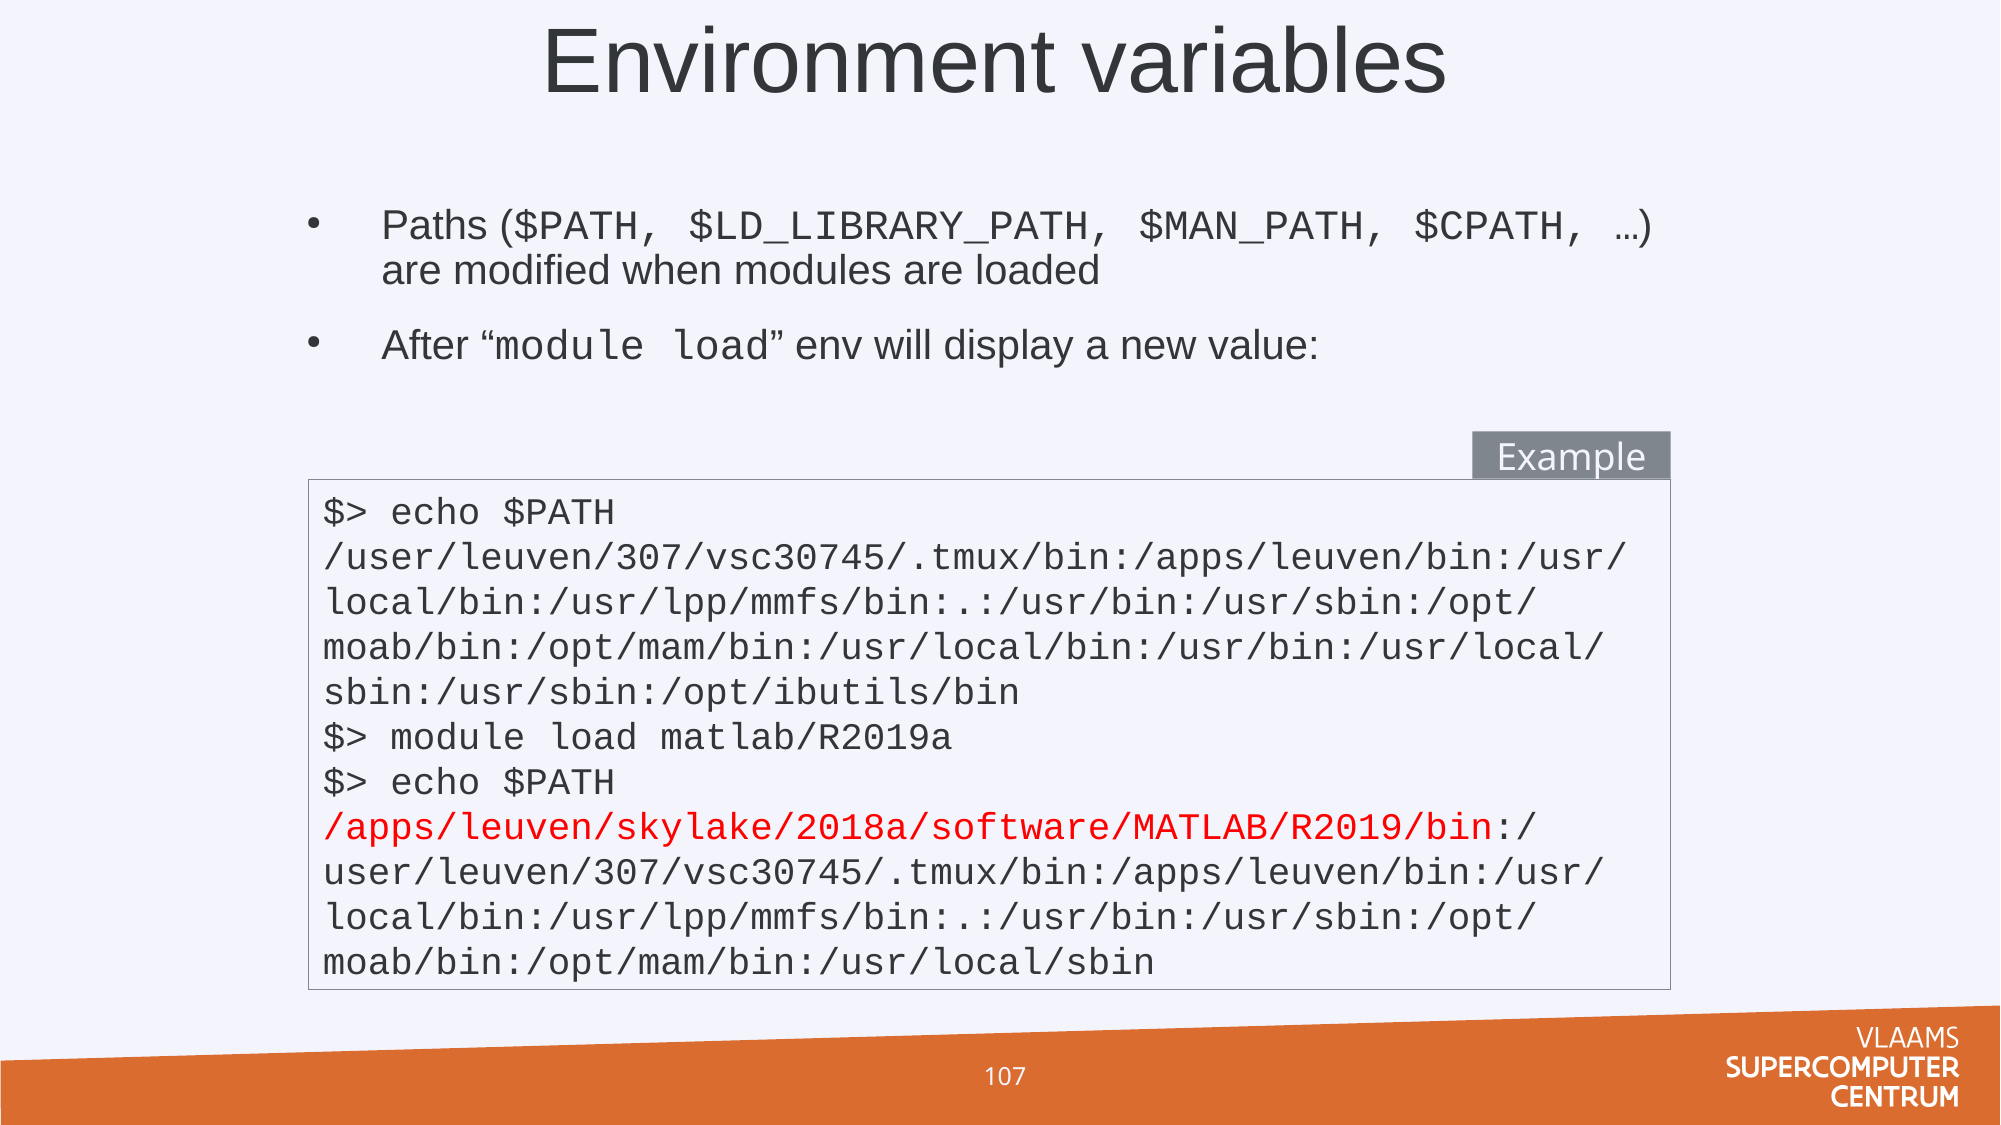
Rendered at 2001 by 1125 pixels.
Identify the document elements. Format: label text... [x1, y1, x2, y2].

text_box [308, 431, 1671, 995]
slide_number 107 [958, 1047, 1042, 1108]
title Environment variables [251, 0, 1741, 157]
picture [1725, 1021, 1960, 1117]
list Paths ($PATH, $LD_LIBRARY_PATH, $MAN_PATH, $CPATH, …) are modified when modules are loaded After “module load” env will display a new value: [291, 196, 1701, 849]
